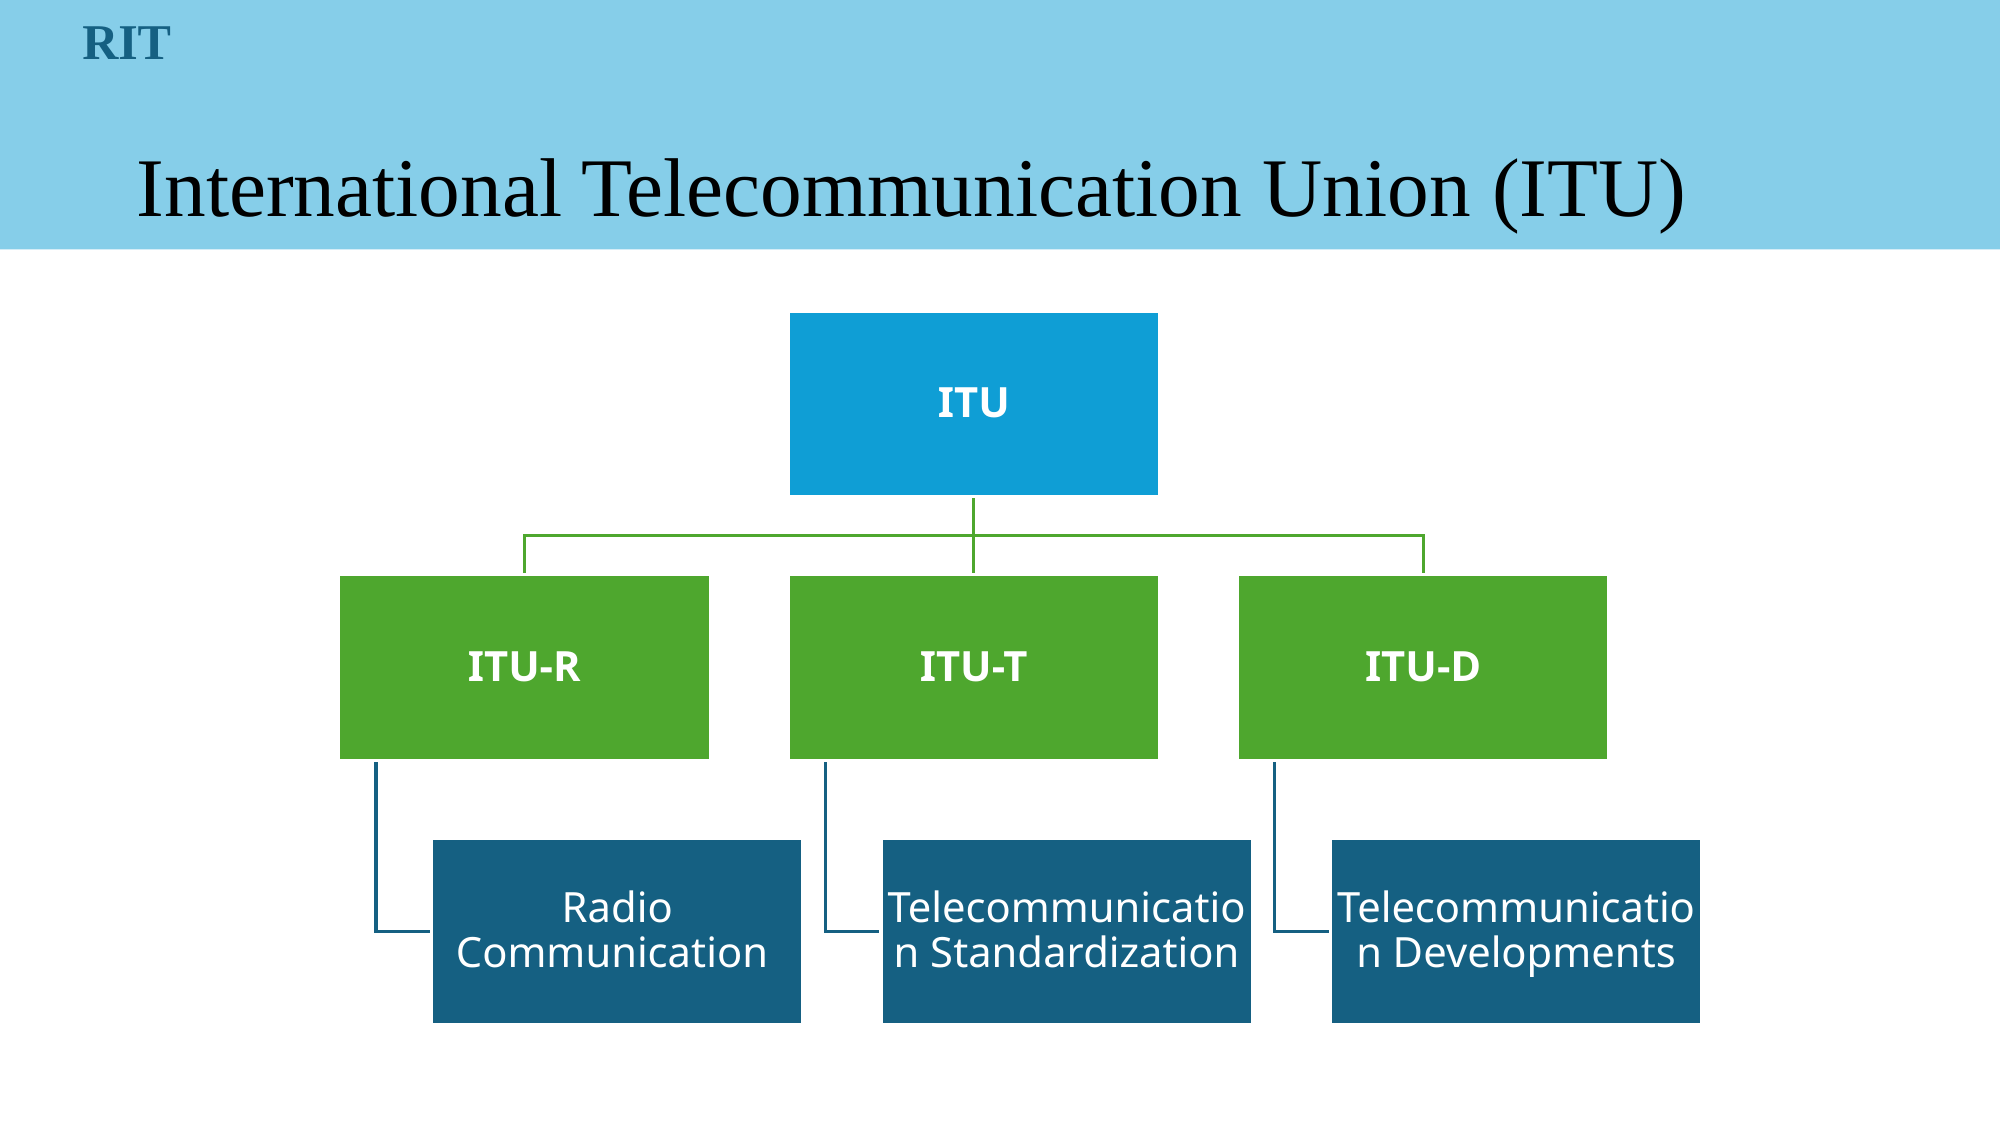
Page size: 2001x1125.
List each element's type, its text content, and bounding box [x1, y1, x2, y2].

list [122, 310, 1919, 1026]
text_box [0, 0, 2000, 250]
text_box RIT [67, 1, 518, 77]
text_box International Telecommunication Union (ITU) [121, 125, 1847, 343]
